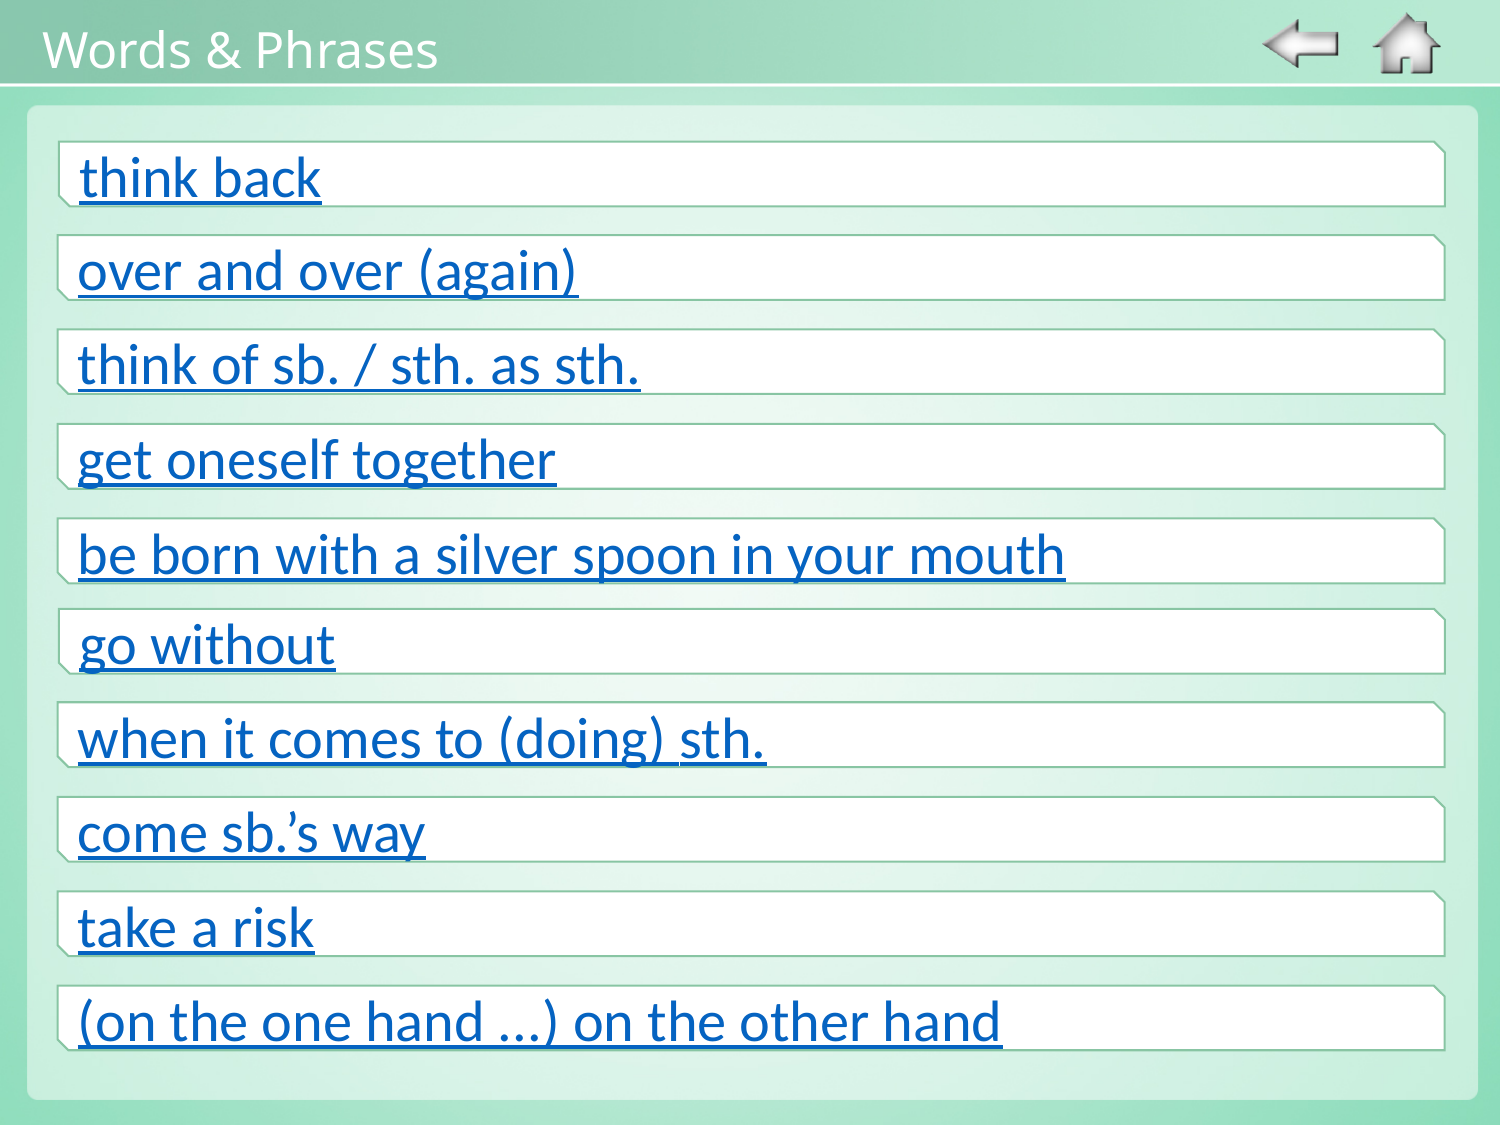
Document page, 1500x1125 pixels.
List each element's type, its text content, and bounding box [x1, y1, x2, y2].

text_box Words & Phrases [27, 11, 582, 87]
text_box take a risk [56, 890, 1446, 958]
text_box (on the one hand ...) on the other hand [56, 984, 1446, 1052]
picture [0, 0, 1500, 1125]
text_box over and over (again) [56, 234, 1446, 301]
text_box think back [57, 140, 1446, 208]
text_box be born with a silver spoon in your mouth [56, 517, 1446, 585]
text_box go without [57, 607, 1446, 675]
text_box think of sb. / sth. as sth. [56, 328, 1446, 395]
text_box get oneself together [56, 422, 1446, 490]
text_box come sb.’s way [56, 795, 1446, 863]
text_box when it comes to (doing) sth. [56, 701, 1446, 769]
